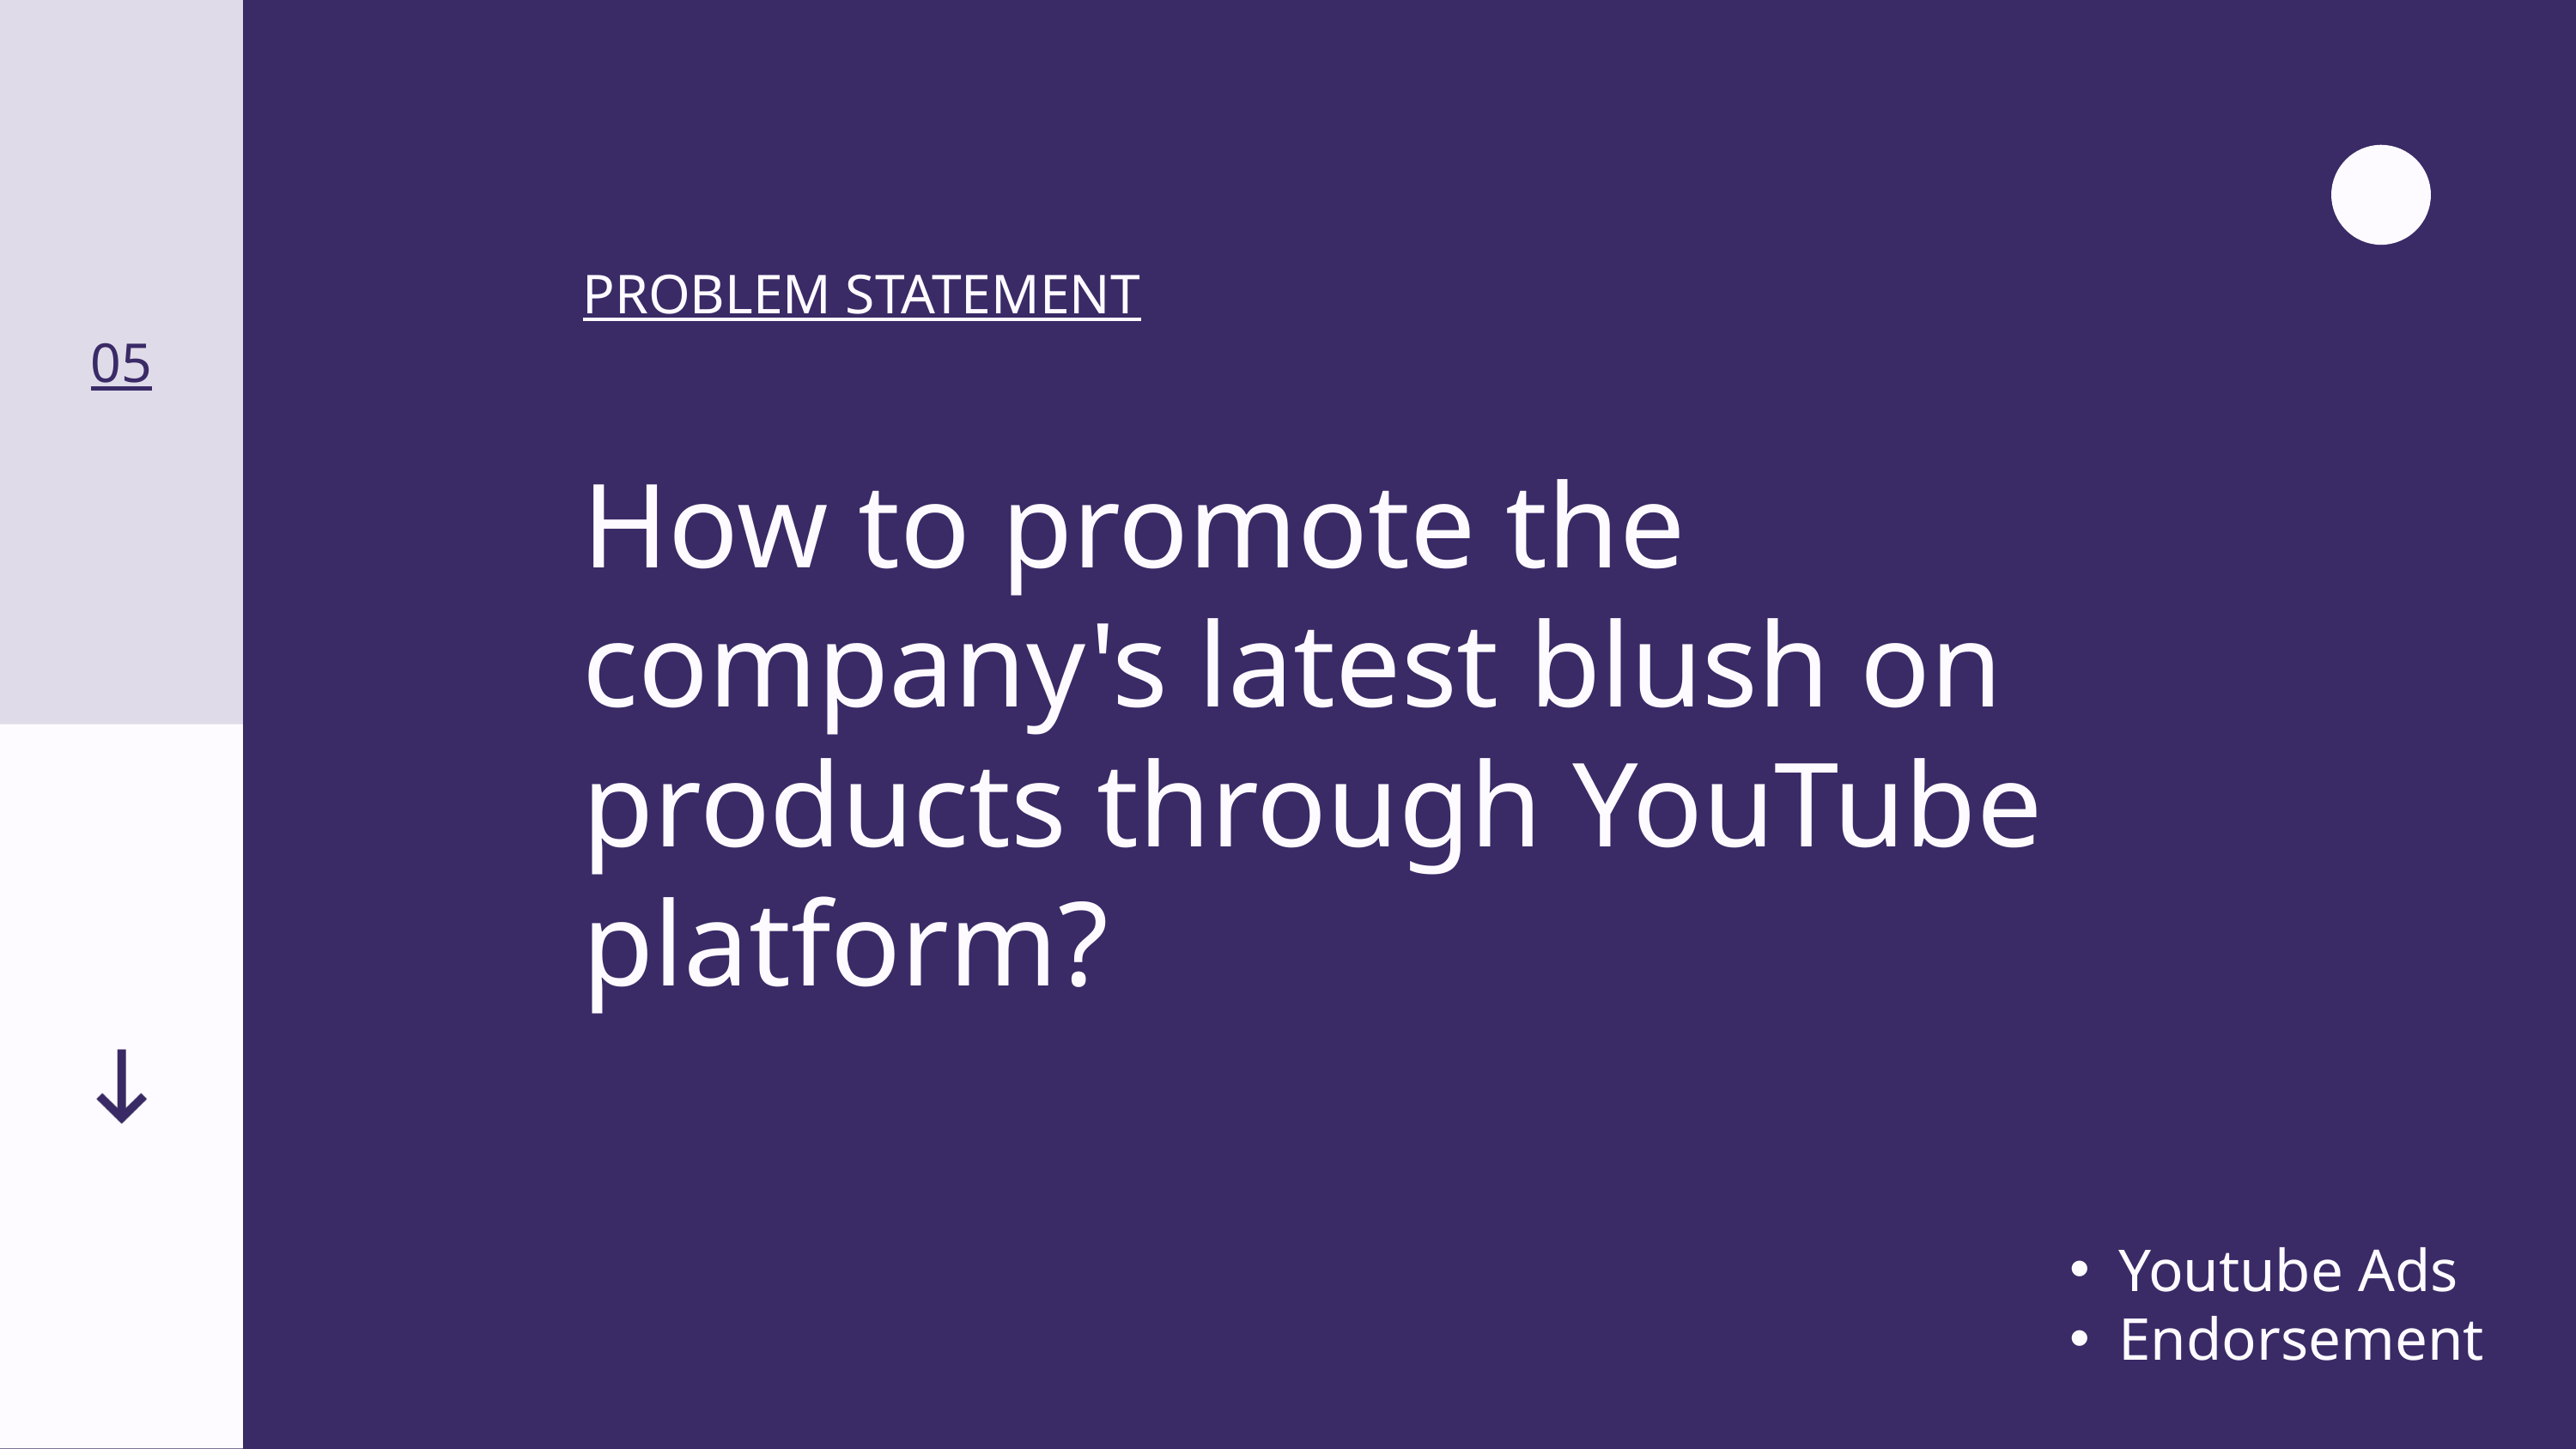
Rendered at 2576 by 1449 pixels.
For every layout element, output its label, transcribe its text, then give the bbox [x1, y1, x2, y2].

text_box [2330, 144, 2432, 246]
text_box 05 [64, 333, 179, 393]
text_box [582, 261, 2076, 1187]
text_box [0, 0, 243, 724]
picture [83, 1050, 160, 1124]
text_box [0, 724, 243, 1449]
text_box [2020, 1233, 2576, 1449]
